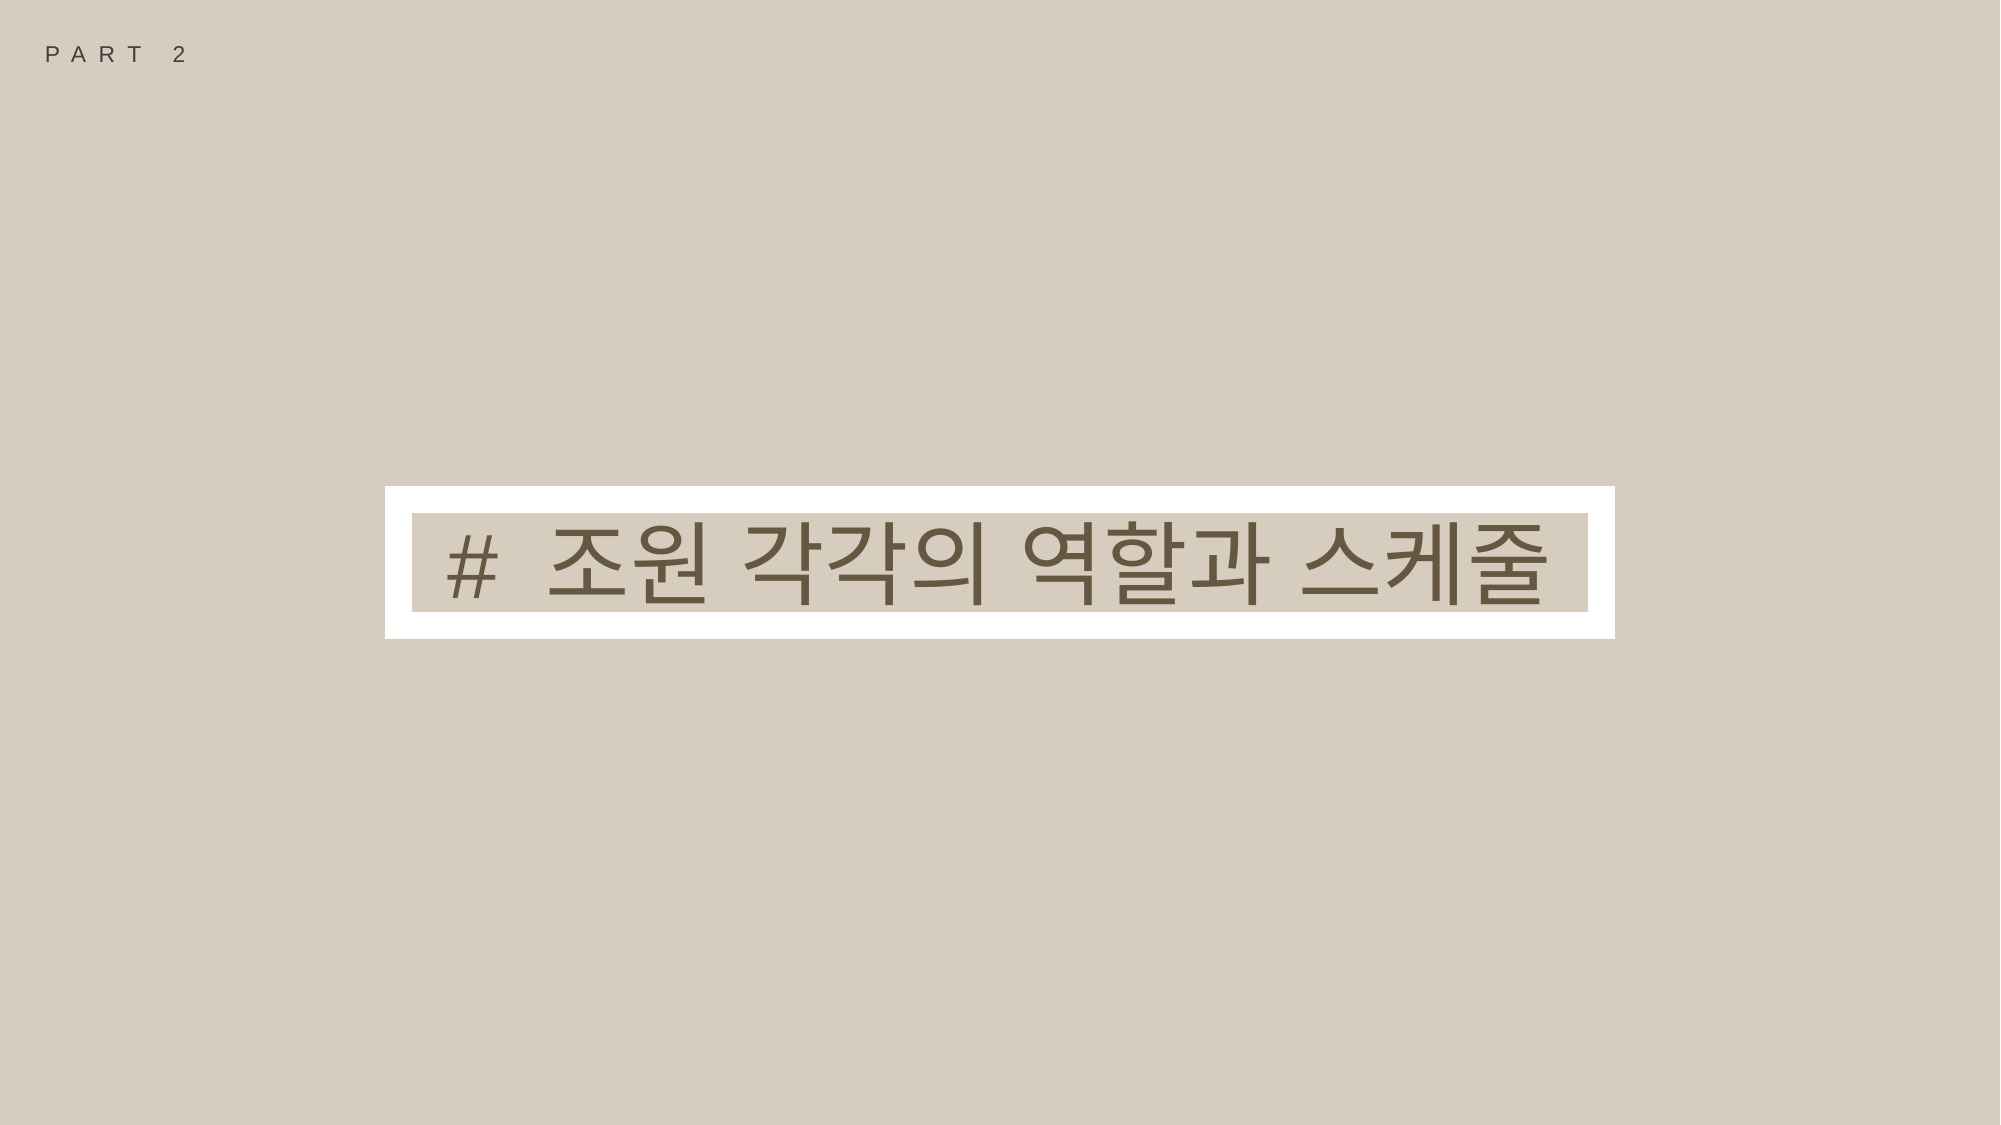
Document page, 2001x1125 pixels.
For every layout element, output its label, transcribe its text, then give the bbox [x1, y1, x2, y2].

text_box [397, 498, 1602, 627]
text_box PART 2 [30, 32, 201, 75]
